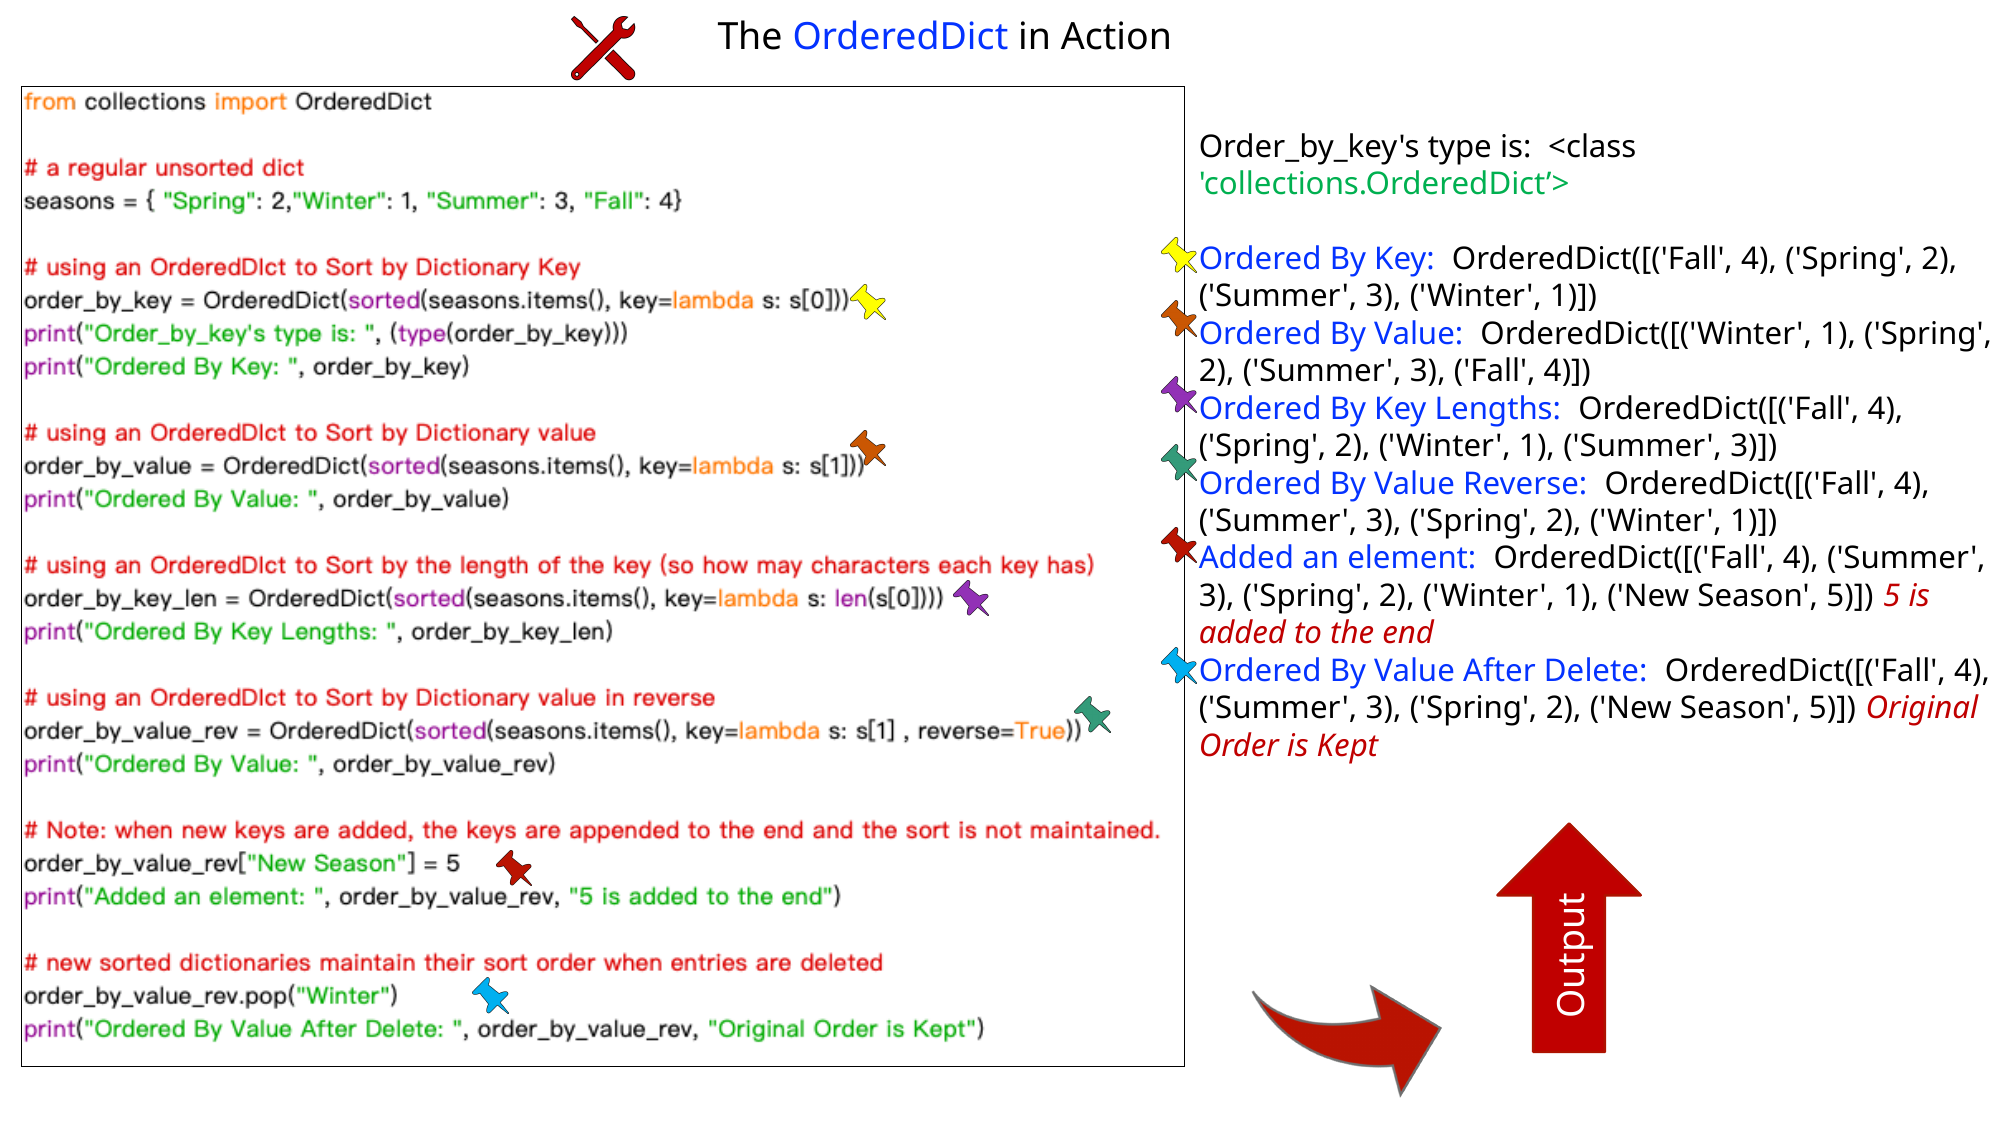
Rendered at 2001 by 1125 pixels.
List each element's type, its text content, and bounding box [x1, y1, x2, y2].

text_box Output [1496, 822, 1642, 1054]
picture [21, 10, 1203, 1067]
picture [1189, 868, 1493, 1125]
text_box Order_by_key's type is: <class 'collections.OrderedDict’> Ordered By Key: OrderedDict([('Fall', 4), ('Spring', 2), ('Summer', 3), ('Winter', 1)]) Ordered By Value: OrderedDict([('Winter', 1), ('Spring', 2), ('Summer', 3), ('Fall', 4)]) Ordered By Key Lengths: OrderedDict([('Fall', 4), ('Spring', 2), ('Winter', 1), ('Summer', 3)]) Ordered By Value Reverse: OrderedDict([('Fall', 4), ('Summer', 3), ('Spring', 2), ('Winter', 1)]) Added an element: OrderedDict([('Fall', 4), ('Summer', 3), ('Spring', 2), ('Winter', 1), ('New Season', 5)]) 5 is added to the end Ordered By Value After Delete: OrderedDict([('Fall', 4), ('Summer', 3), ('Spring', 2), ('New Season', 5)]) Original Order is Kept [1185, 118, 2000, 770]
text_box The OrderedDict in Action [530, 4, 1360, 65]
